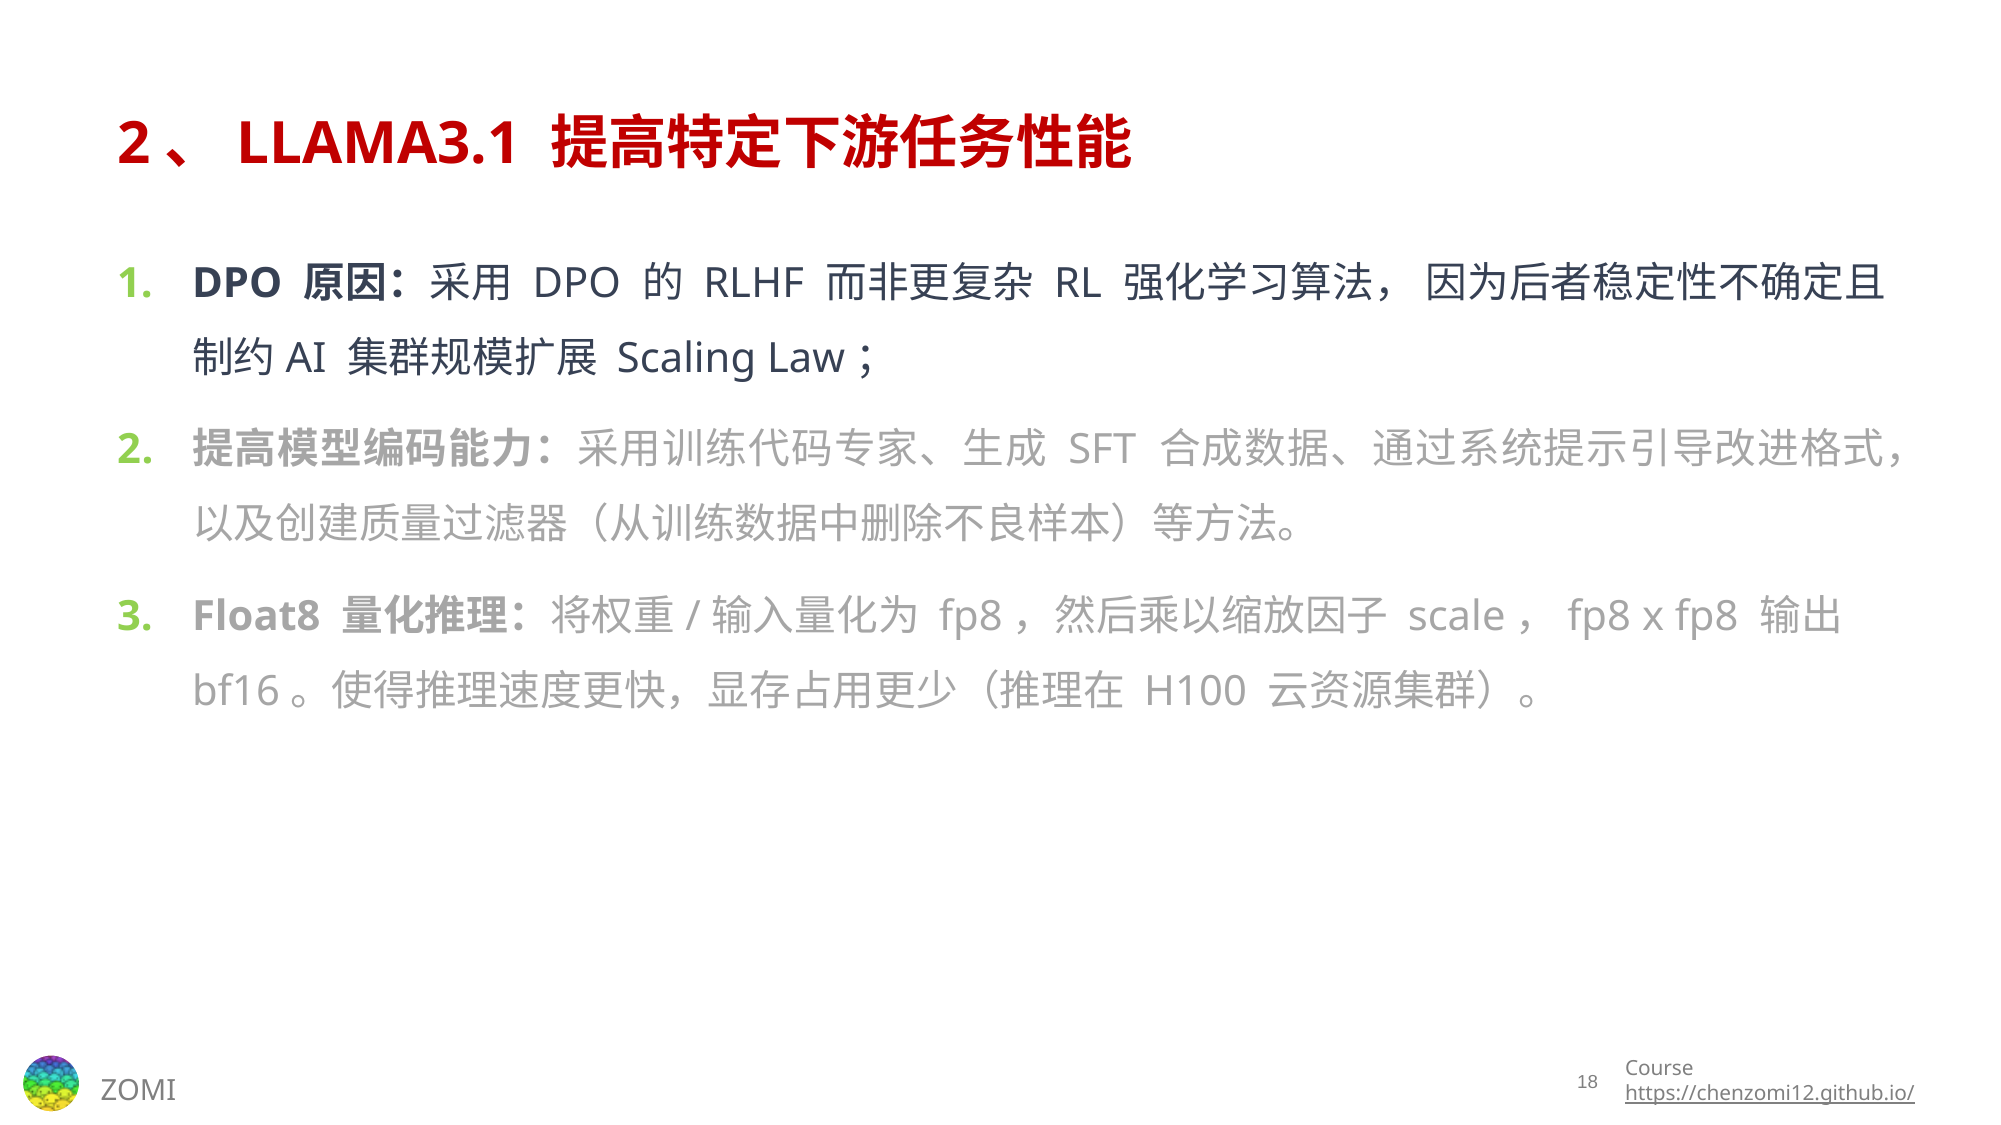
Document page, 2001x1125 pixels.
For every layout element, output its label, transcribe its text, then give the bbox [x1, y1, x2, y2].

title 2、LLAMA3.1 提高特定下游任务性能 [102, 91, 1901, 189]
list DPO 原因：采用 DPO 的 RLHF 而非更复杂 RL 强化学习算法， 因为后者稳定性不确定且制约AI 集群规模扩展 Scaling Law； 提高模型编码能力：采用训练代码专家、生成 SFT 合成数据、通过系统提示引导改进格式，以及创建质量过滤器（从训练数据中删除不良样本）等方法。 Float8 量化推理：将权重/输入量化为 fp8，然后乘以缩放因子 scale，fp8 x fp8 输出 bf16。使得推理速度更快，显存占用更少（推理在 H100 云资源集群）。 [102, 223, 1901, 1043]
picture [24, 1056, 78, 1111]
